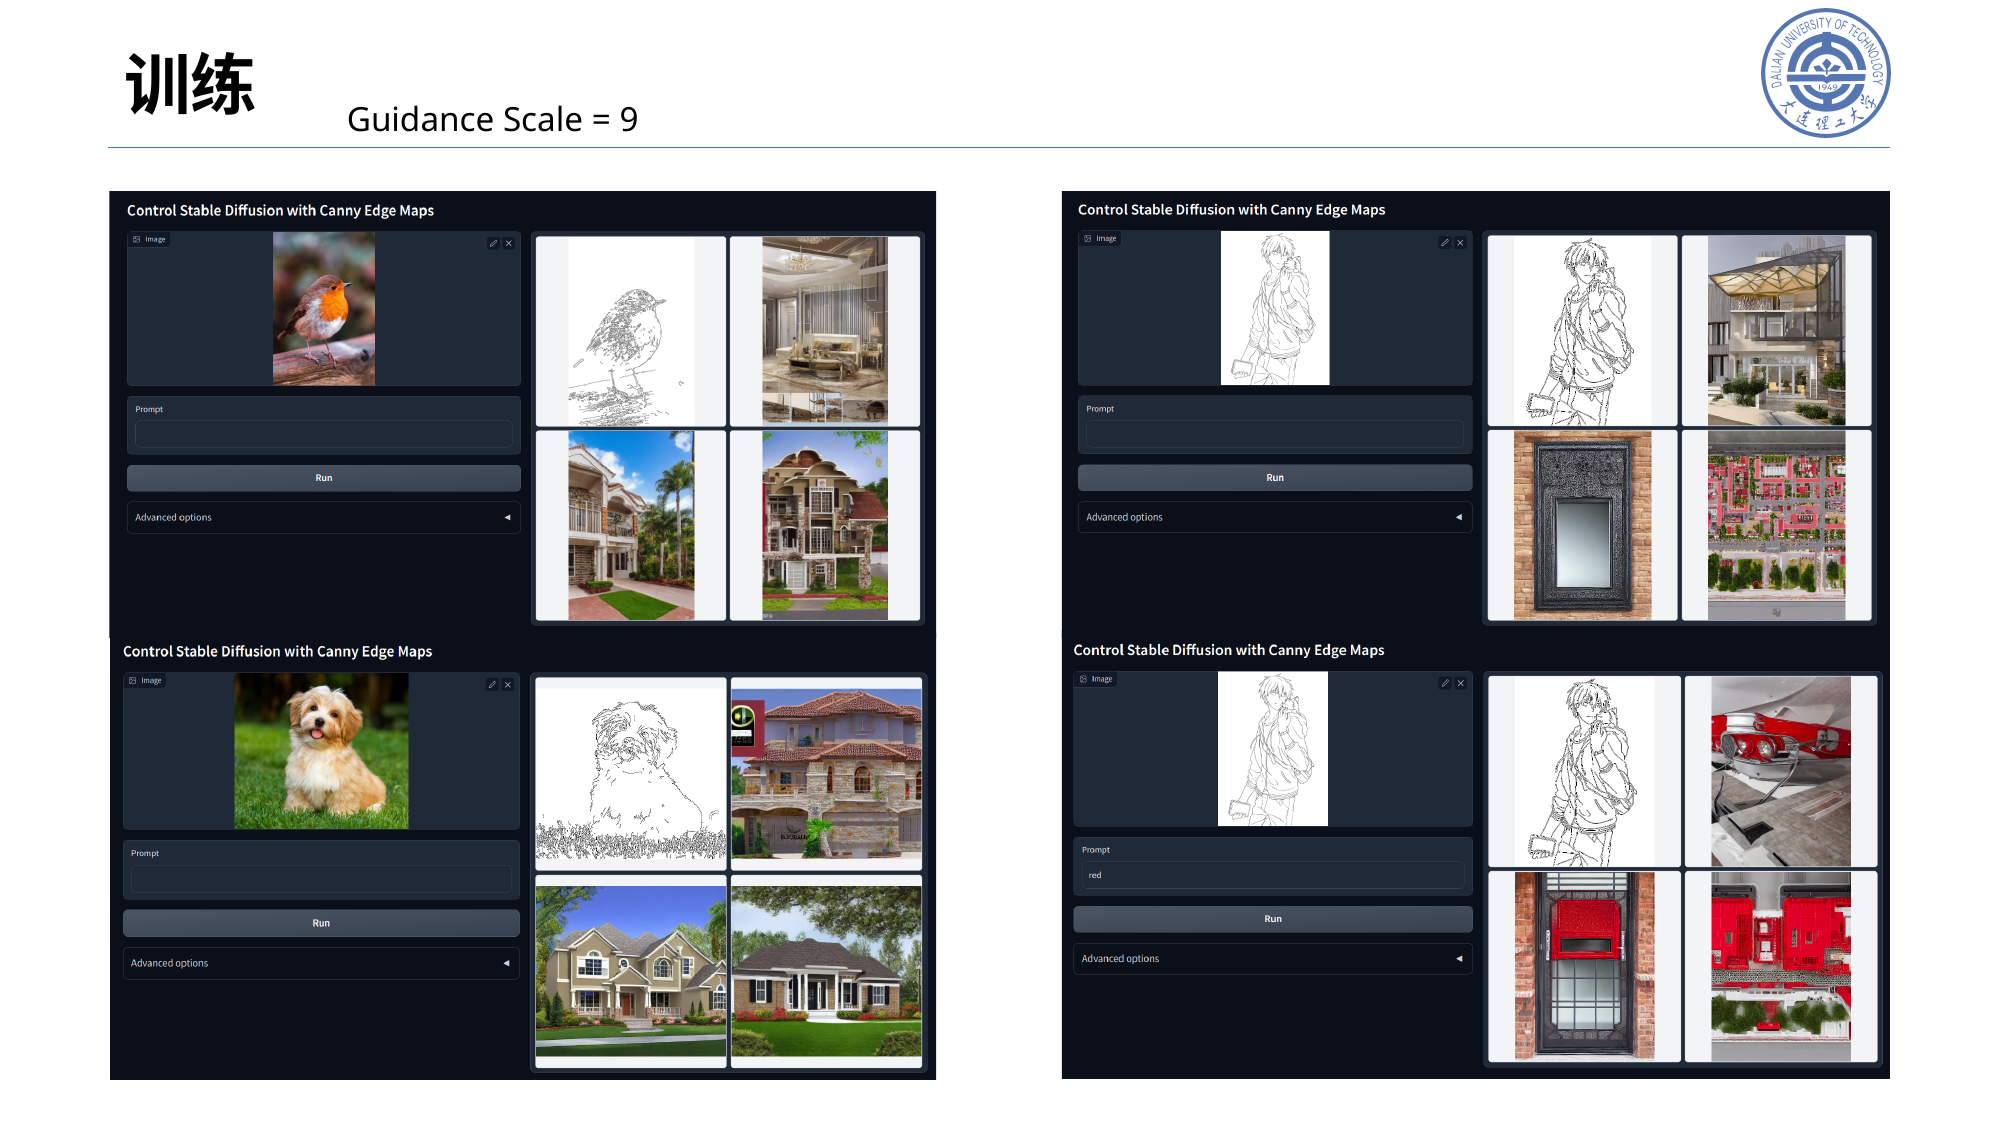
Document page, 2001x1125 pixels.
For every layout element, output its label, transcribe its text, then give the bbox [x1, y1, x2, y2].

picture [109, 190, 937, 1080]
list Guidance Scale = 9 [331, 70, 1361, 132]
text_box 训练 [109, 35, 1000, 130]
picture [1061, 190, 1890, 1079]
picture [1760, 8, 1891, 138]
